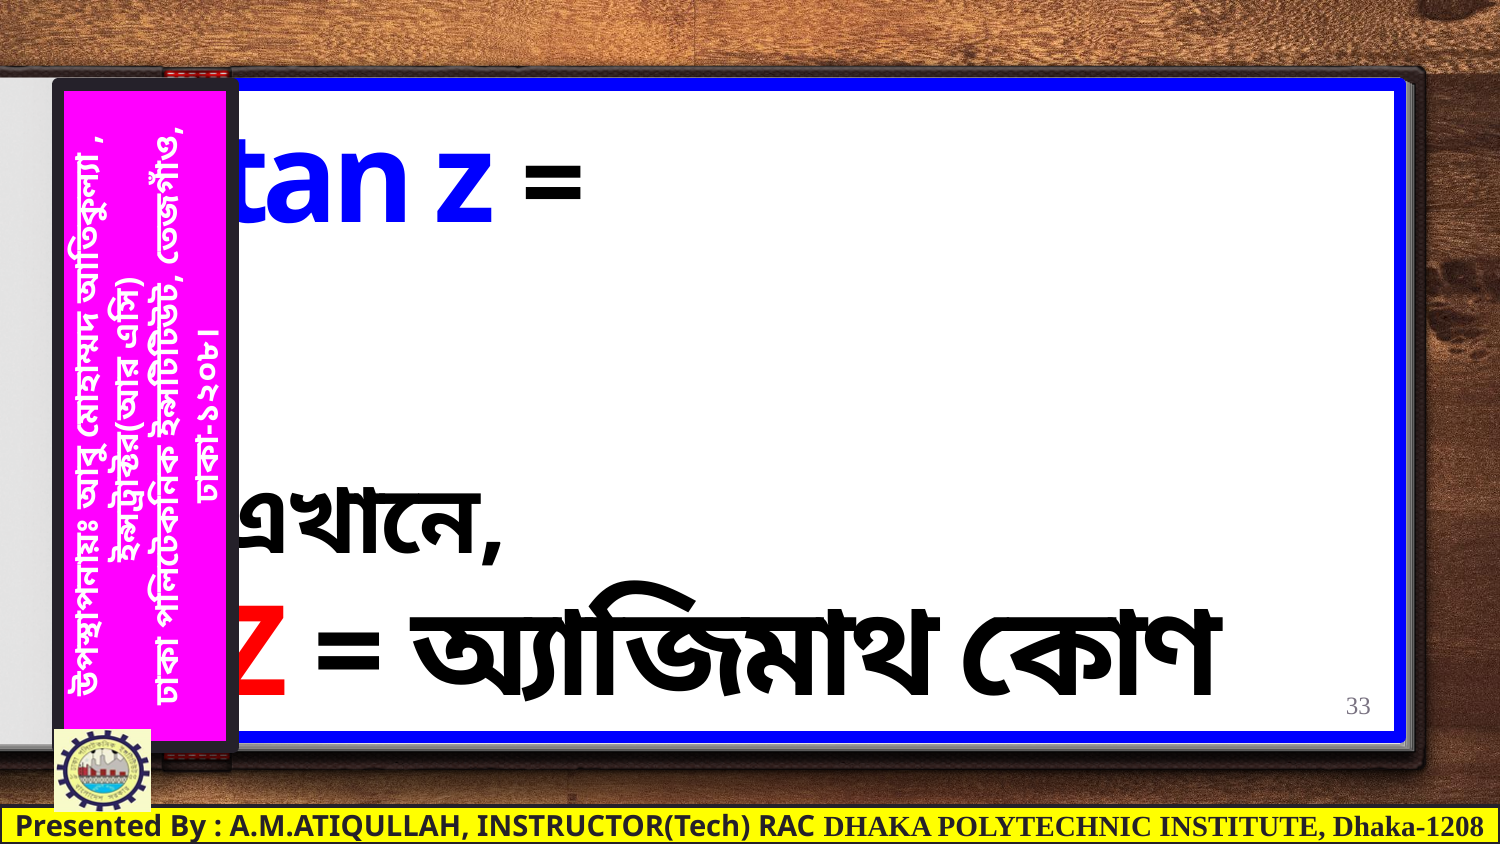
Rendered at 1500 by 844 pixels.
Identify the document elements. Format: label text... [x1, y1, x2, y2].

picture [0, 0, 1500, 813]
text_box উপস্থাপনায়ঃ আবু মোহাম্মদ আতিকুল্যা , ইন্সট্রাক্টর(আর এসি) ঢাকা পলিটেকনিক ইন্সটিটিউট, তেজগাঁও, ঢাকা-১২০৮। [58, 84, 233, 747]
text_box Presented By : A.M.ATIQULLAH, INSTRUCTOR(Tech) RAC DHAKA POLYTECHNIC INSTITUTE, Dhaka-1208 [0, 804, 1500, 844]
slide_number 33 [1295, 672, 1386, 737]
